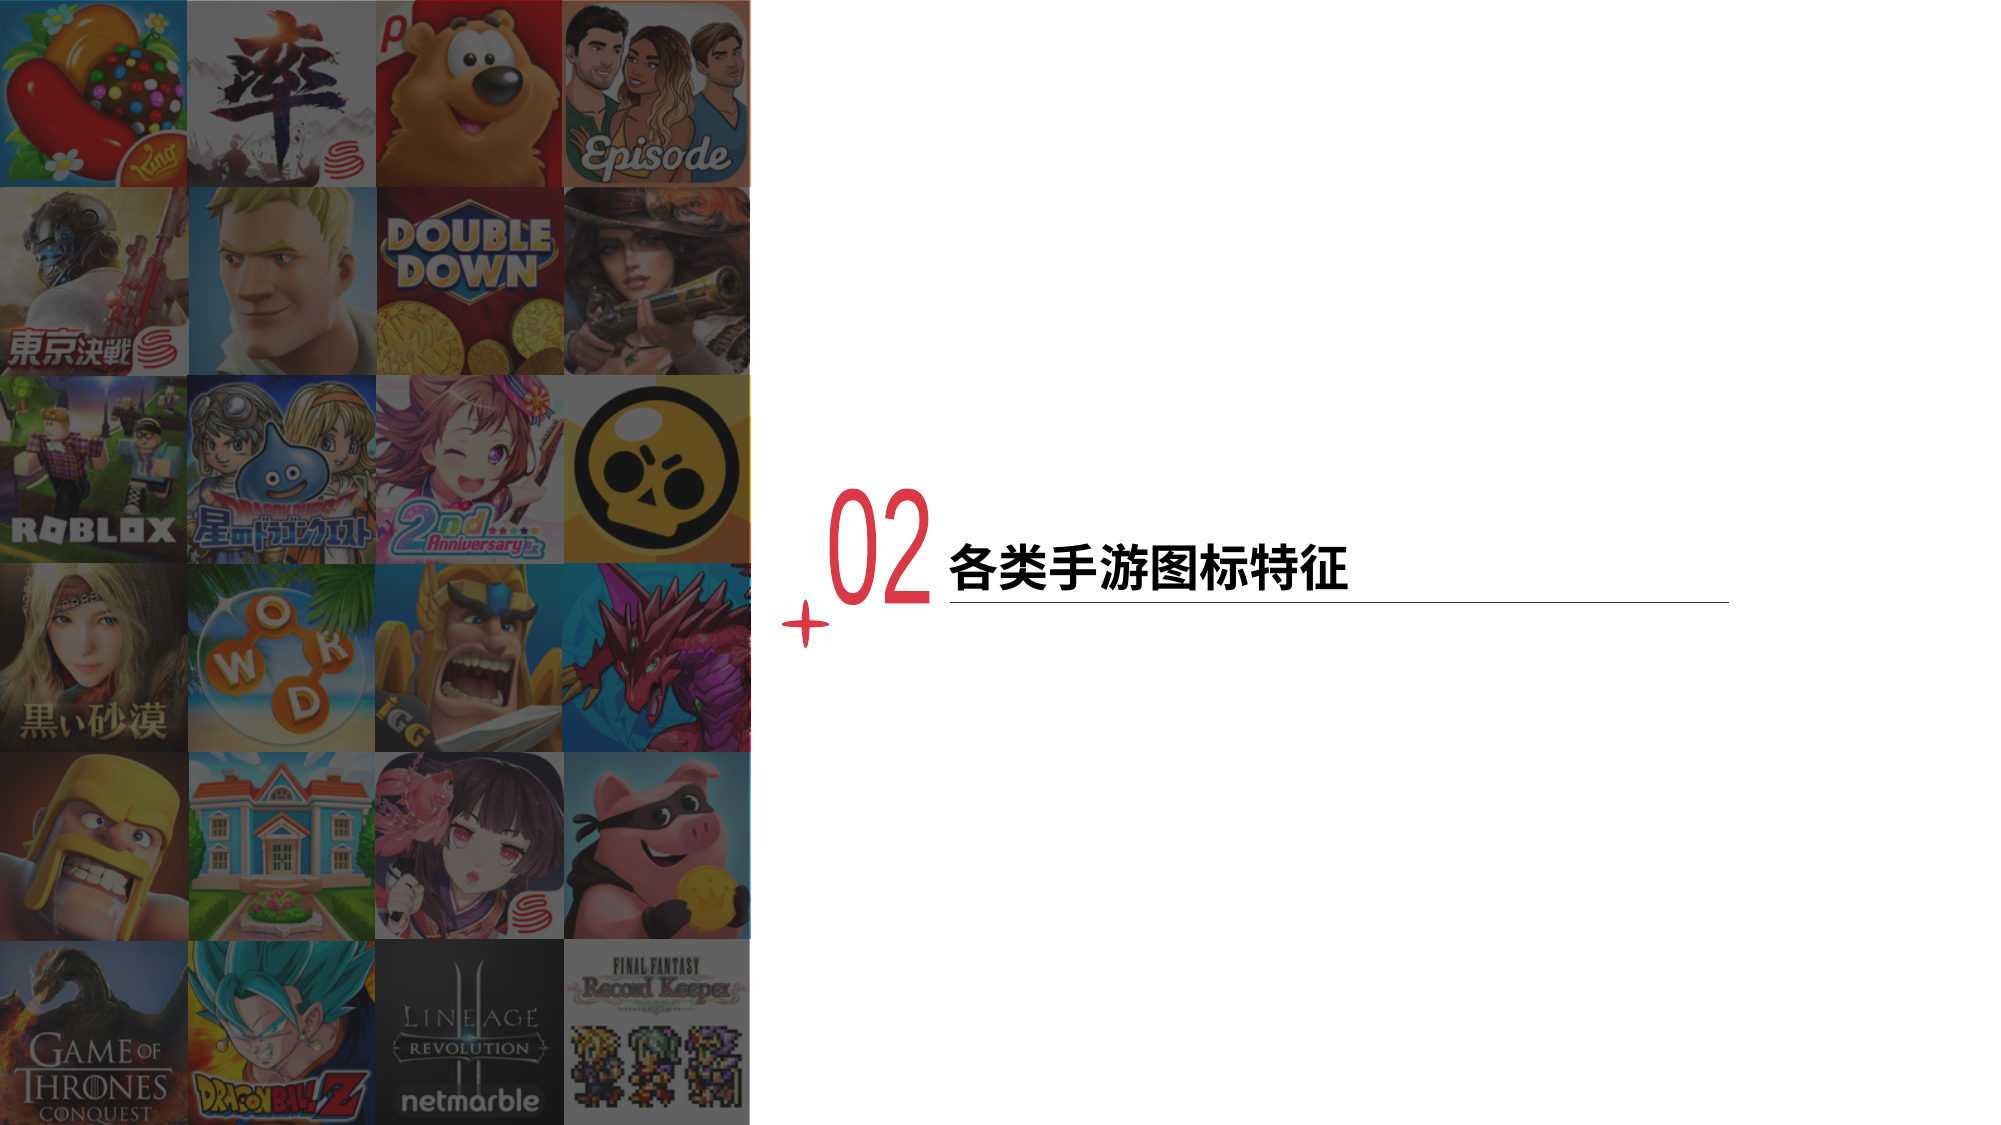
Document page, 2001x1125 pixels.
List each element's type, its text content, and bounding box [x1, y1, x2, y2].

title 各类手游图标特征 [933, 458, 1823, 606]
